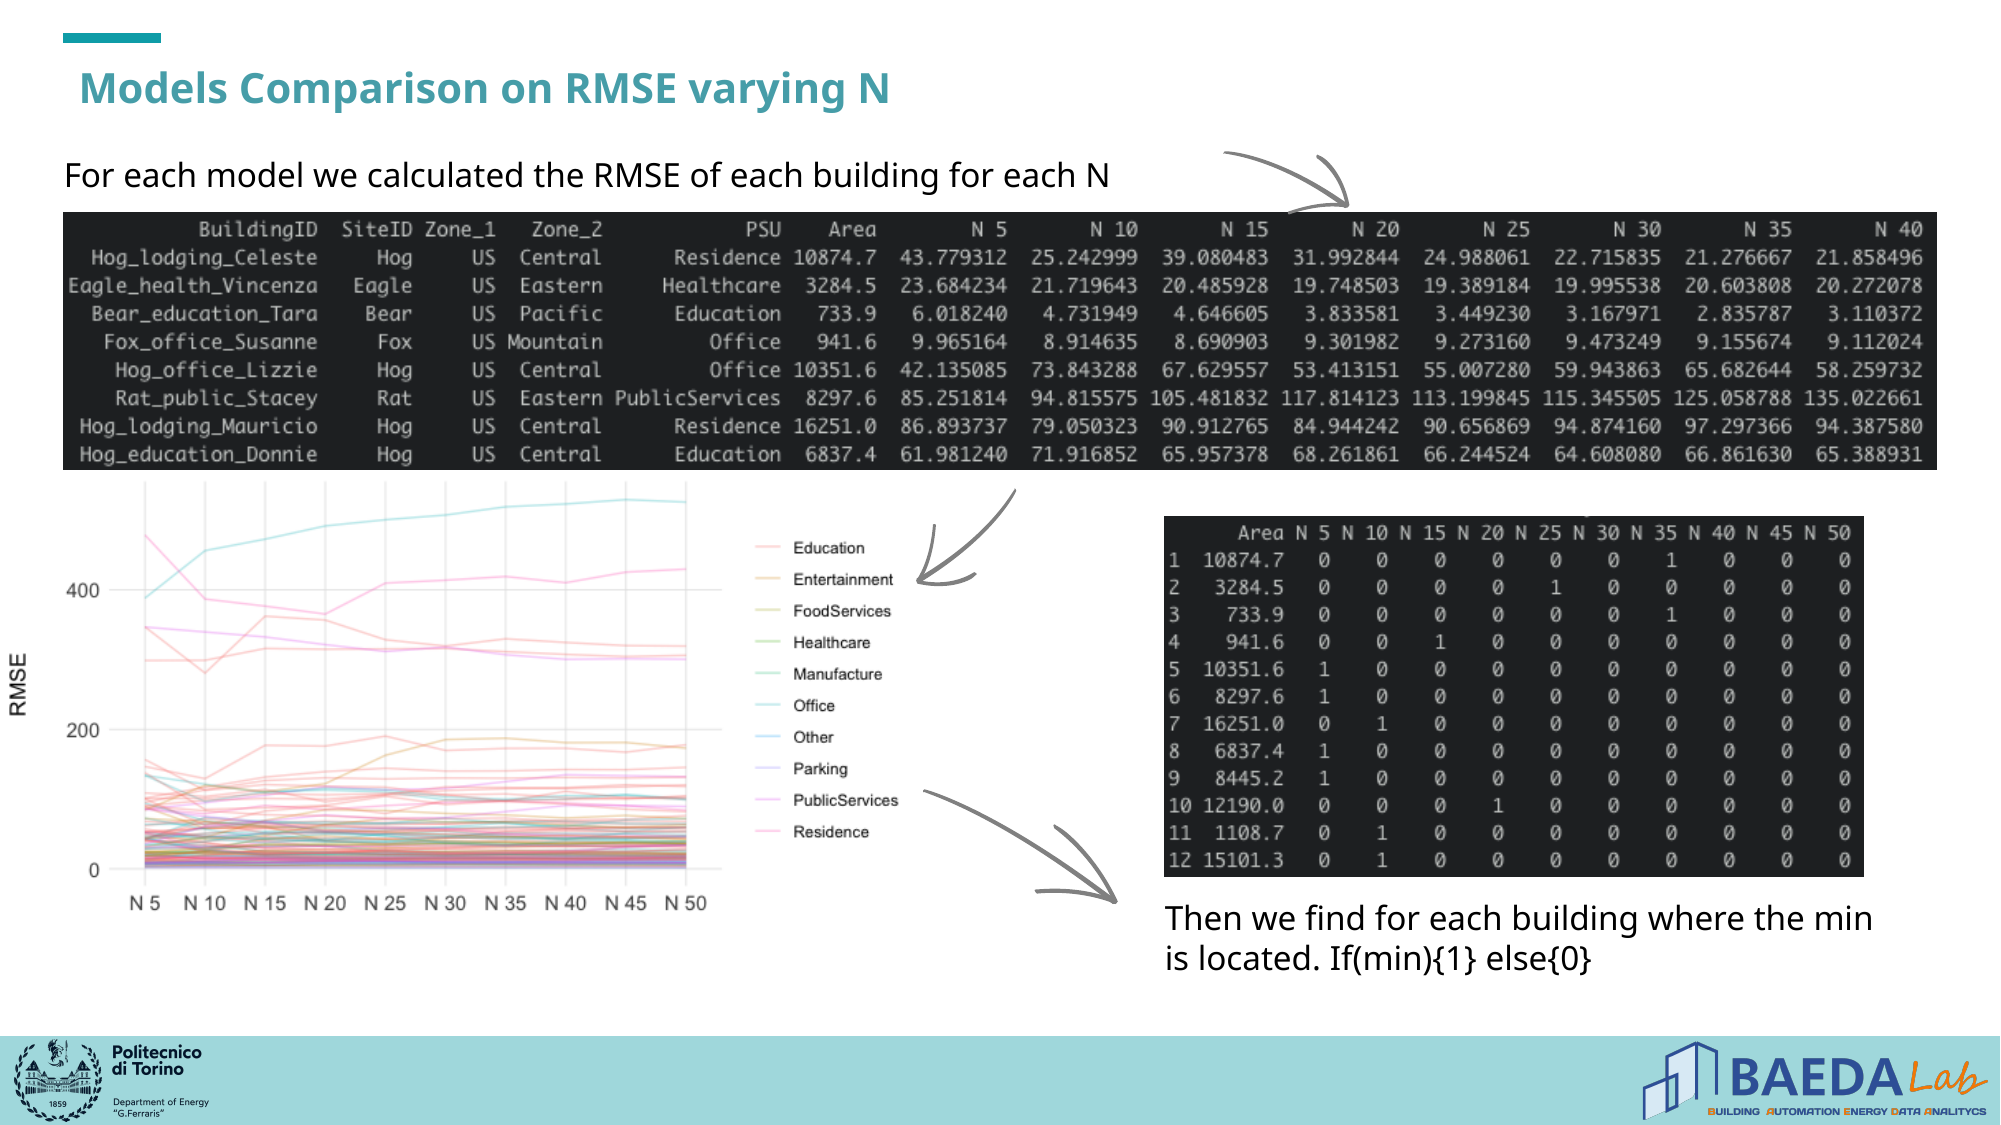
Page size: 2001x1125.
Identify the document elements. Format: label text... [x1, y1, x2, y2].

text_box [916, 807, 1136, 873]
text_box Then we find for each building where the min is located. If(min){1} else{0} [1164, 879, 1903, 995]
picture [1642, 1041, 2000, 1120]
picture [1164, 516, 1864, 877]
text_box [1227, 140, 1357, 206]
picture [0, 400, 919, 924]
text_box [905, 510, 1035, 577]
text_box For each model we calculated the RMSE of each building for each N [63, 152, 1227, 196]
picture [14, 1039, 209, 1122]
title Models Comparison on RMSE varying N [63, 60, 1937, 123]
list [63, 212, 1937, 470]
